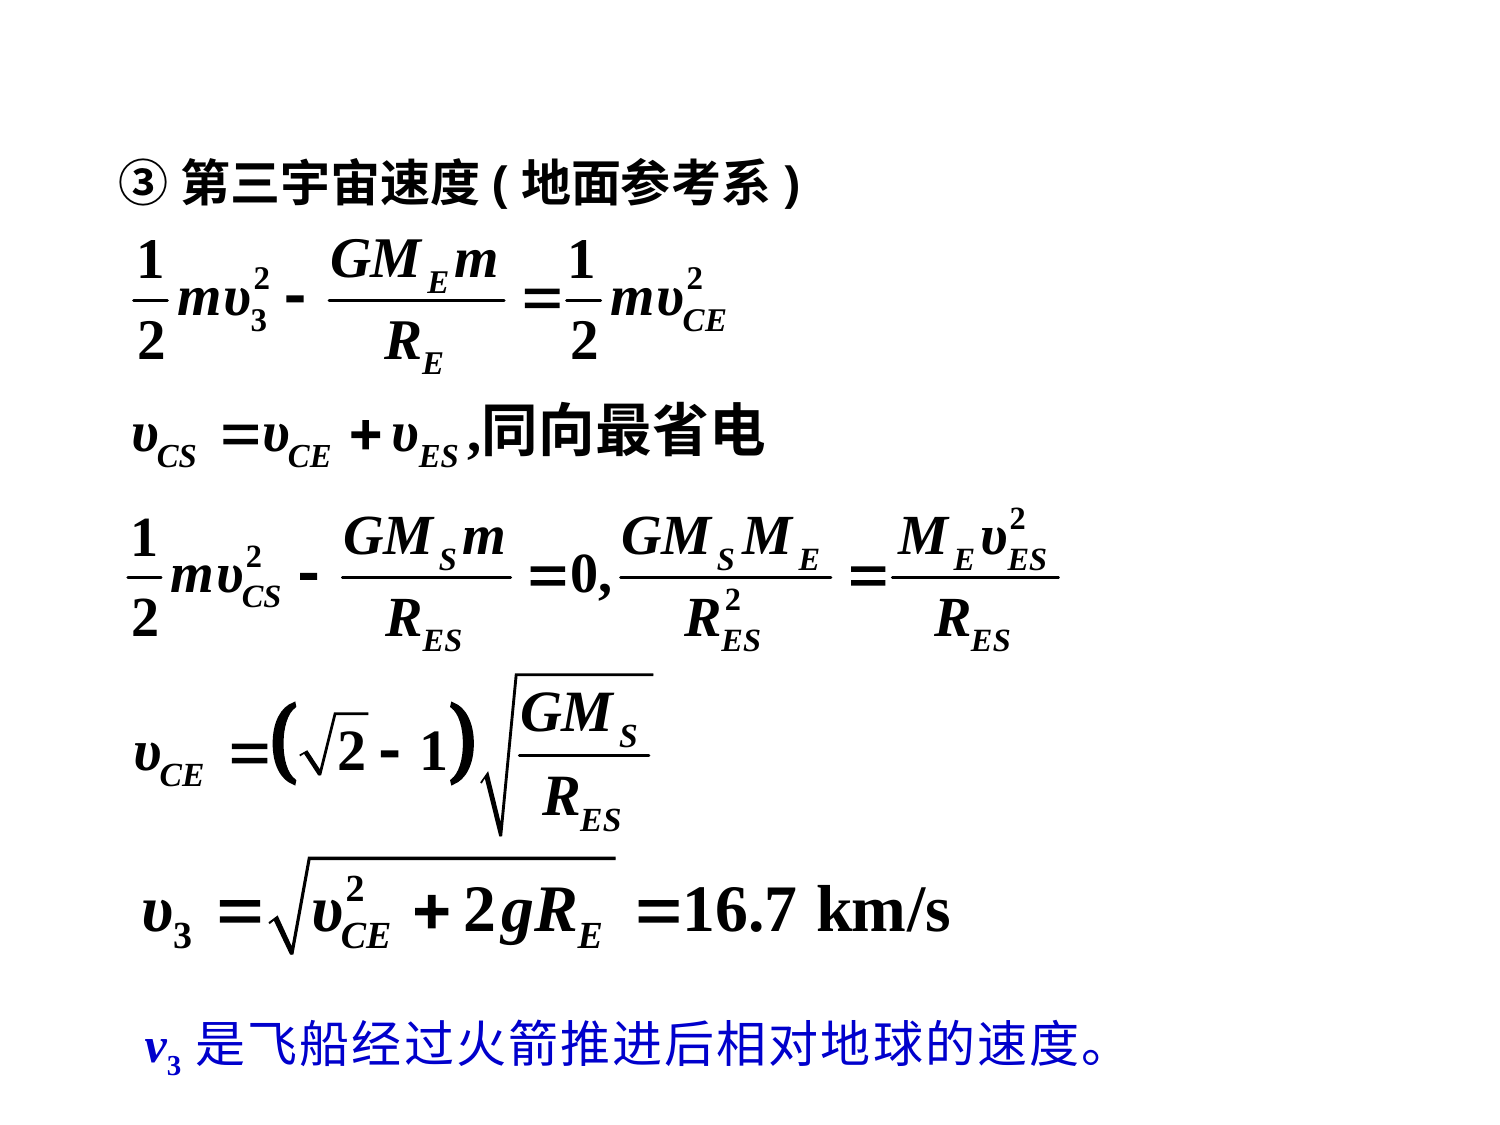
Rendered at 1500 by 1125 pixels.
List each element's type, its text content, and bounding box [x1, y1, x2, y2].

text_box v3是飞船经过火箭推进后相对地球的速度。 [129, 971, 1097, 1089]
picture [118, 493, 1069, 971]
slide_number [1059, 1042, 1397, 1103]
picture [123, 219, 739, 388]
list ③第三宇宙速度(地面参考系) [103, 113, 1397, 1014]
picture [123, 393, 774, 480]
